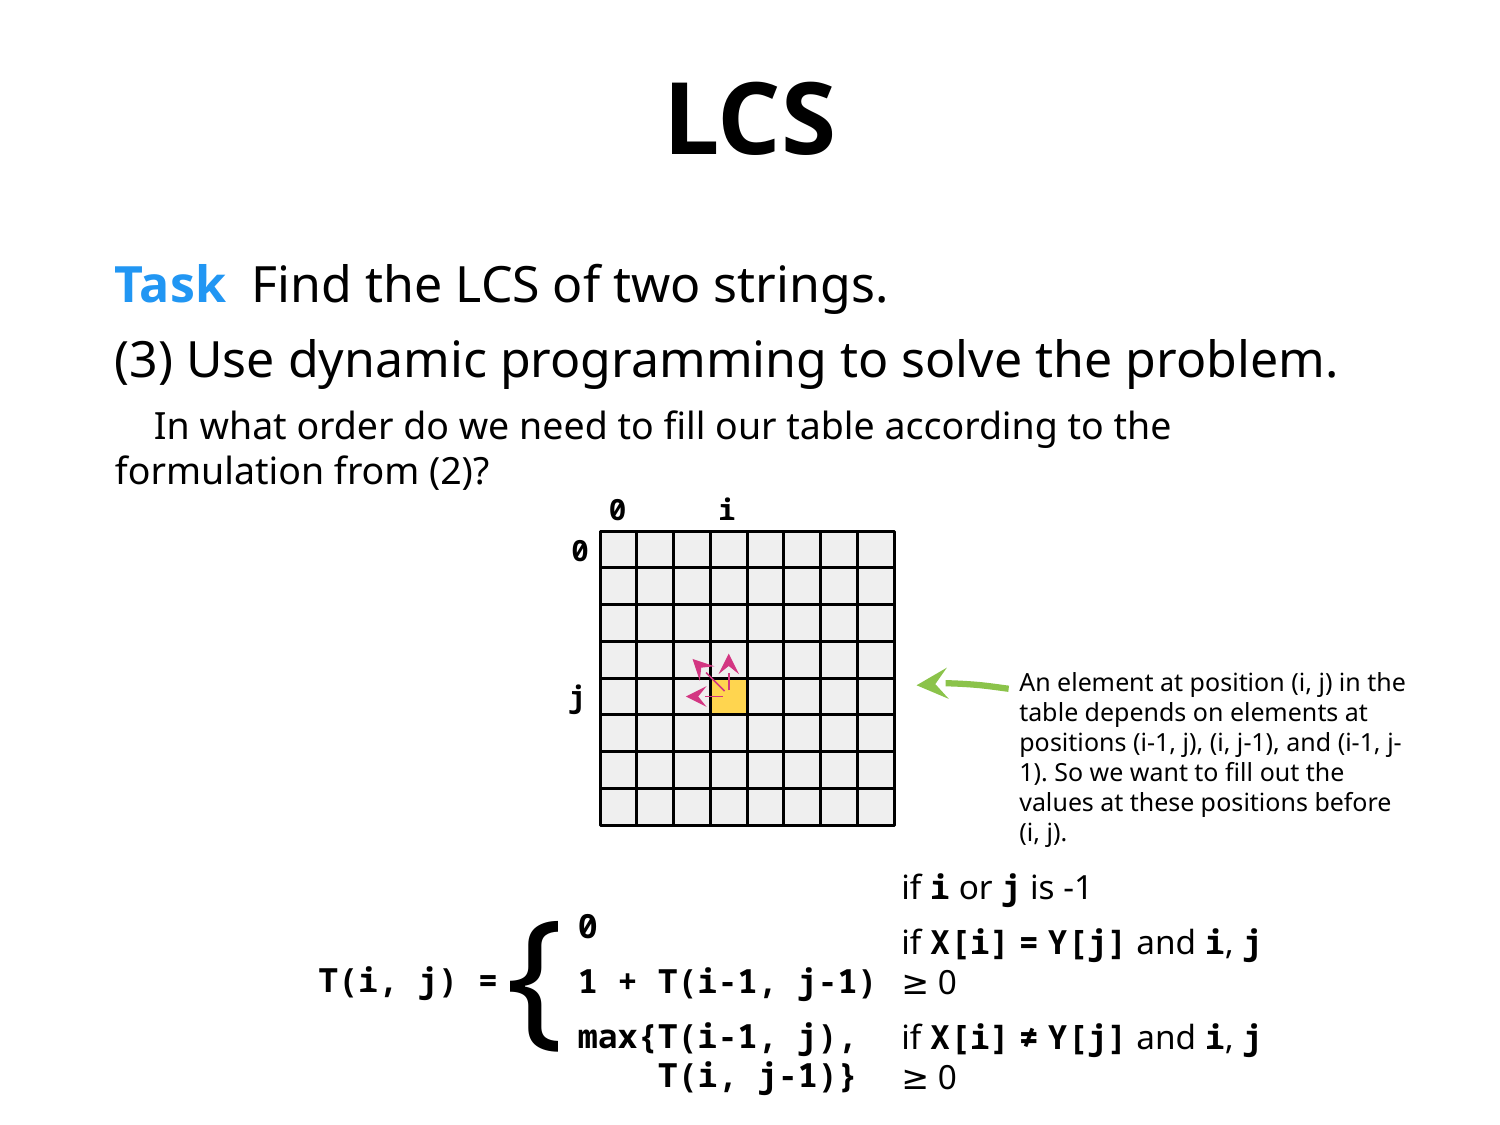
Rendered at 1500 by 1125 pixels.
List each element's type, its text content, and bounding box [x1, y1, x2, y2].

text_box [600, 788, 636, 826]
text_box [783, 531, 820, 567]
text_box [710, 788, 747, 826]
text_box [710, 714, 747, 751]
text_box [673, 604, 710, 641]
text_box [710, 567, 747, 604]
text_box [636, 788, 673, 826]
text_box 0 1 + T(i-1, j-1) max{T(i-1, j), T(i, j-1)} [562, 893, 1056, 1106]
text_box 0 [542, 527, 618, 571]
text_box [783, 641, 820, 678]
text_box [636, 641, 673, 678]
text_box [857, 567, 895, 604]
text_box [600, 604, 636, 641]
text_box [857, 531, 895, 567]
text_box [710, 751, 747, 788]
text_box [820, 788, 857, 826]
text_box An element at position (i, j) in the table depends on elements at positions (i-1, j), (i, j-1), and (i-1, j-1). So we want to fill out the values at these positions before (i, j). [1004, 651, 1428, 826]
text_box [820, 751, 857, 788]
text_box [857, 751, 895, 788]
text_box [820, 714, 857, 751]
text_box [636, 678, 673, 714]
text_box [857, 788, 895, 826]
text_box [692, 658, 725, 692]
text_box [820, 678, 857, 714]
subtitle Task Find the LCS of two strings. (3) Use dynamic programming to solve the problem. In what order do we need to fill our table according to the formulation from (2)? [99, 236, 1400, 1125]
text_box 0 [580, 487, 655, 531]
text_box { [474, 874, 574, 941]
text_box [636, 531, 673, 567]
text_box [673, 567, 710, 604]
text_box [710, 531, 747, 567]
text_box [747, 531, 783, 567]
text_box [747, 751, 783, 788]
text_box [636, 567, 673, 604]
text_box [857, 641, 895, 678]
text_box [747, 604, 783, 641]
text_box if i or j is -1 if X[i] = Y[j] and i, j ≥ 0 if X[i] ≠ Y[j] and i, j ≥ 0 [886, 875, 1290, 1088]
text_box [615, 678, 636, 714]
text_box [747, 567, 783, 604]
text_box [916, 672, 1004, 694]
text_box [673, 531, 710, 567]
text_box [820, 567, 857, 604]
text_box [783, 678, 820, 714]
text_box [636, 604, 673, 641]
text_box [600, 751, 636, 788]
text_box [673, 714, 710, 751]
text_box [673, 788, 710, 826]
text_box [820, 641, 857, 678]
text_box [600, 567, 636, 604]
text_box [857, 604, 895, 641]
text_box [747, 641, 783, 678]
text_box [783, 567, 820, 604]
text_box [783, 714, 820, 751]
text_box [783, 604, 820, 641]
text_box [636, 751, 673, 788]
text_box [636, 714, 673, 751]
text_box [820, 531, 857, 567]
text_box [783, 788, 820, 826]
text_box [857, 714, 895, 751]
text_box j [539, 674, 615, 718]
text_box [710, 641, 747, 678]
text_box [673, 678, 710, 714]
text_box { [474, 1017, 562, 1062]
text_box [747, 714, 783, 751]
text_box i [689, 487, 765, 531]
text_box [673, 641, 710, 678]
text_box [747, 788, 783, 826]
text_box [600, 714, 636, 751]
text_box [820, 604, 857, 641]
text_box [710, 604, 747, 641]
text_box [600, 641, 636, 678]
text_box [783, 751, 820, 788]
text_box T(i, j) = [303, 941, 562, 1017]
subtitle LCS [0, 39, 1500, 227]
text_box [747, 678, 783, 714]
text_box [857, 678, 895, 714]
text_box [673, 751, 710, 788]
text_box [618, 531, 636, 567]
text_box [710, 678, 747, 714]
